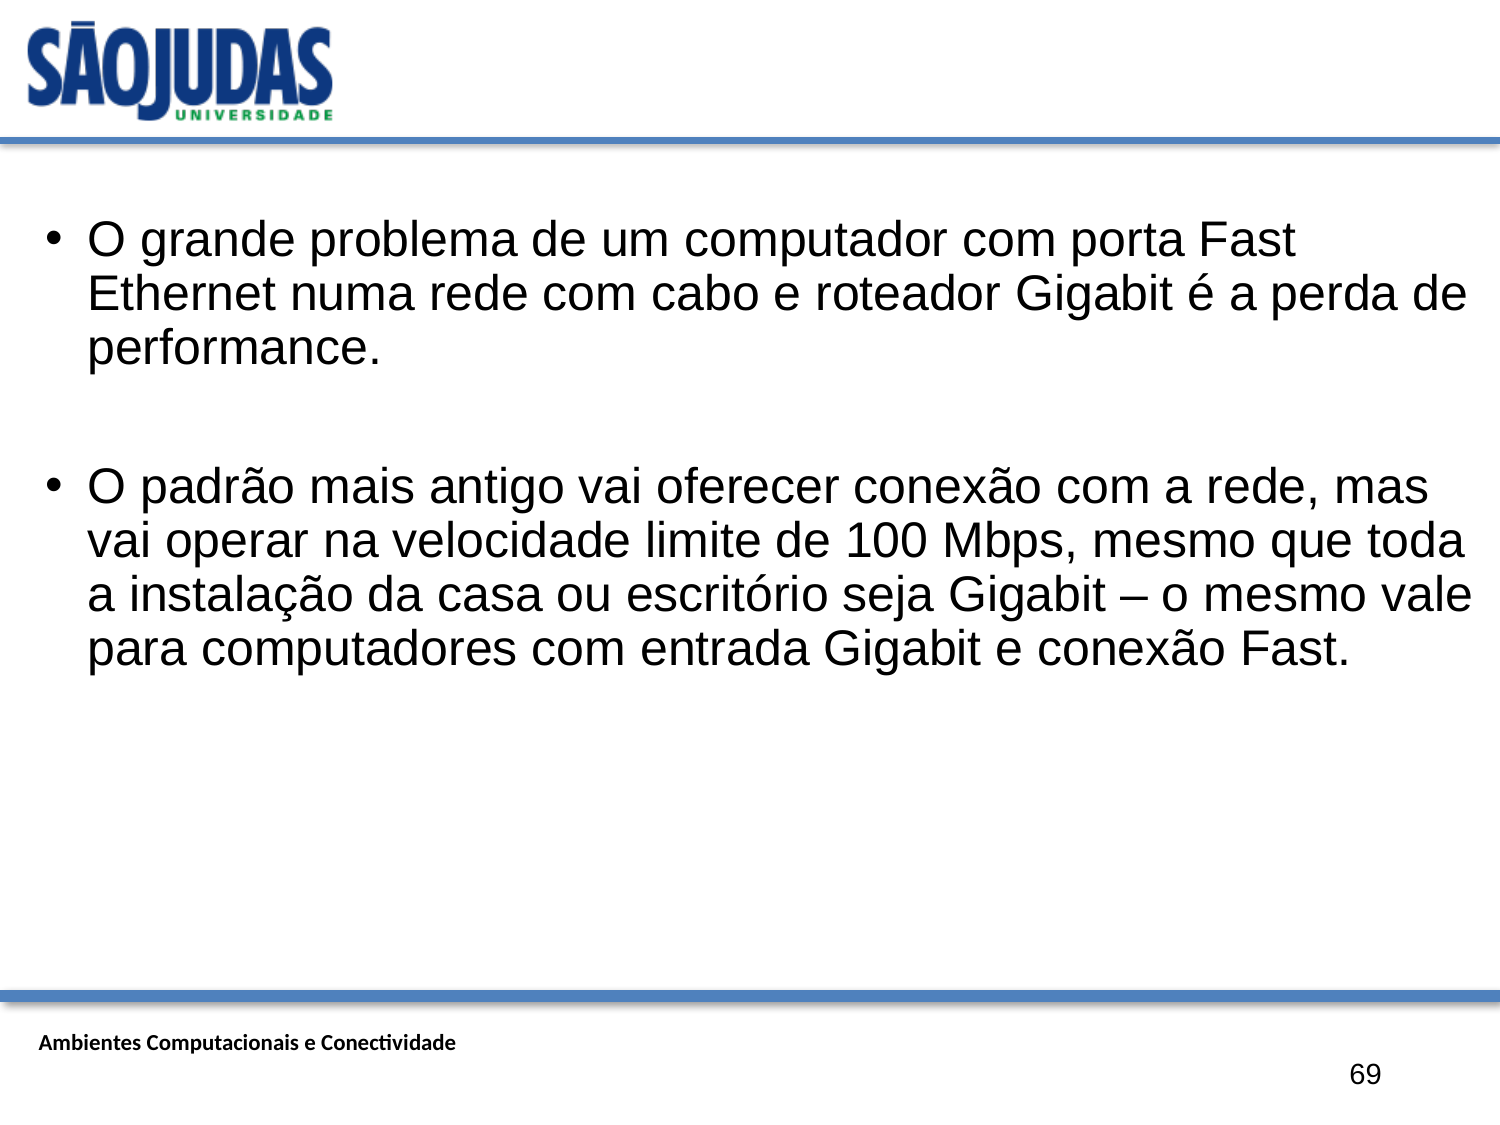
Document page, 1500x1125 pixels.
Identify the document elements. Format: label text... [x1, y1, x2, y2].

list O grande problema de um computador com porta Fast Ethernet numa rede com cabo e roteador Gigabit é a perda de performance. O padrão mais antigo vai oferecer conexão com a rede, mas vai operar na velocidade limite de 100 Mbps, mesmo que toda a instalação da casa ou escritório seja Gigabit – o mesmo vale para computadores com entrada Gigabit e conexão Fast. [16, 205, 1500, 920]
picture [23, 0, 336, 129]
slide_number 69 [1059, 1042, 1397, 1103]
